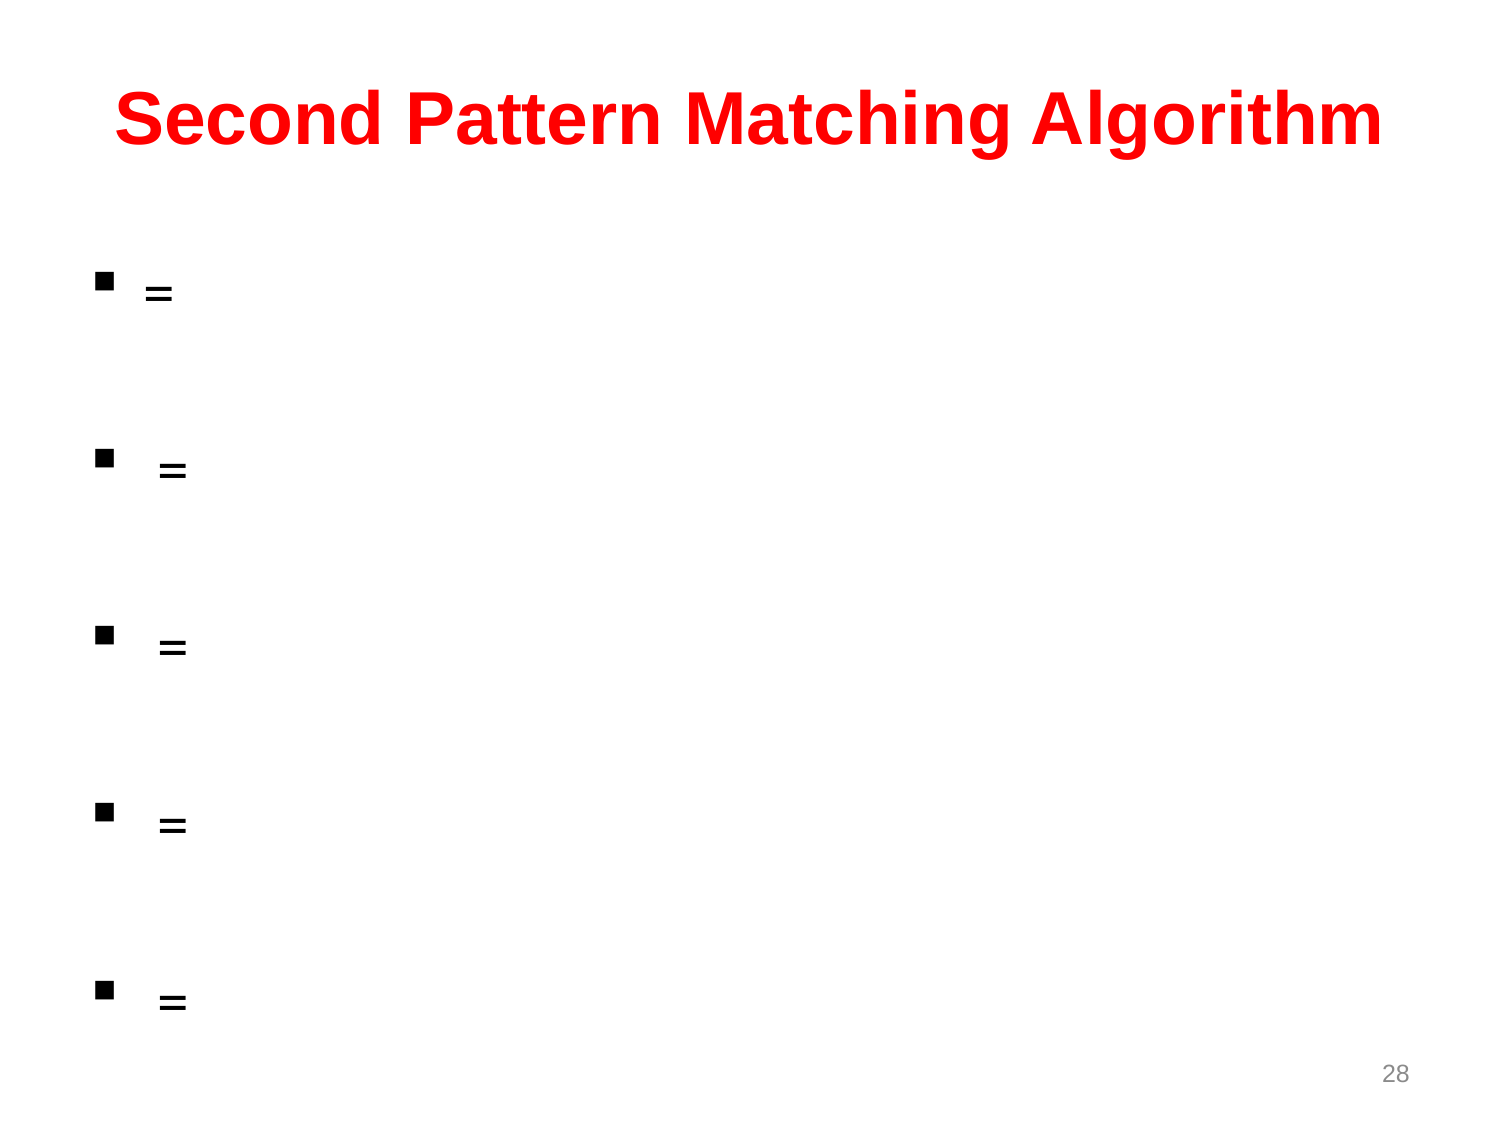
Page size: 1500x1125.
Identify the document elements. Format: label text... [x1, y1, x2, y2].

title Second Pattern Matching Algorithm [75, 45, 1425, 185]
slide_number 28 [1074, 1042, 1425, 1103]
